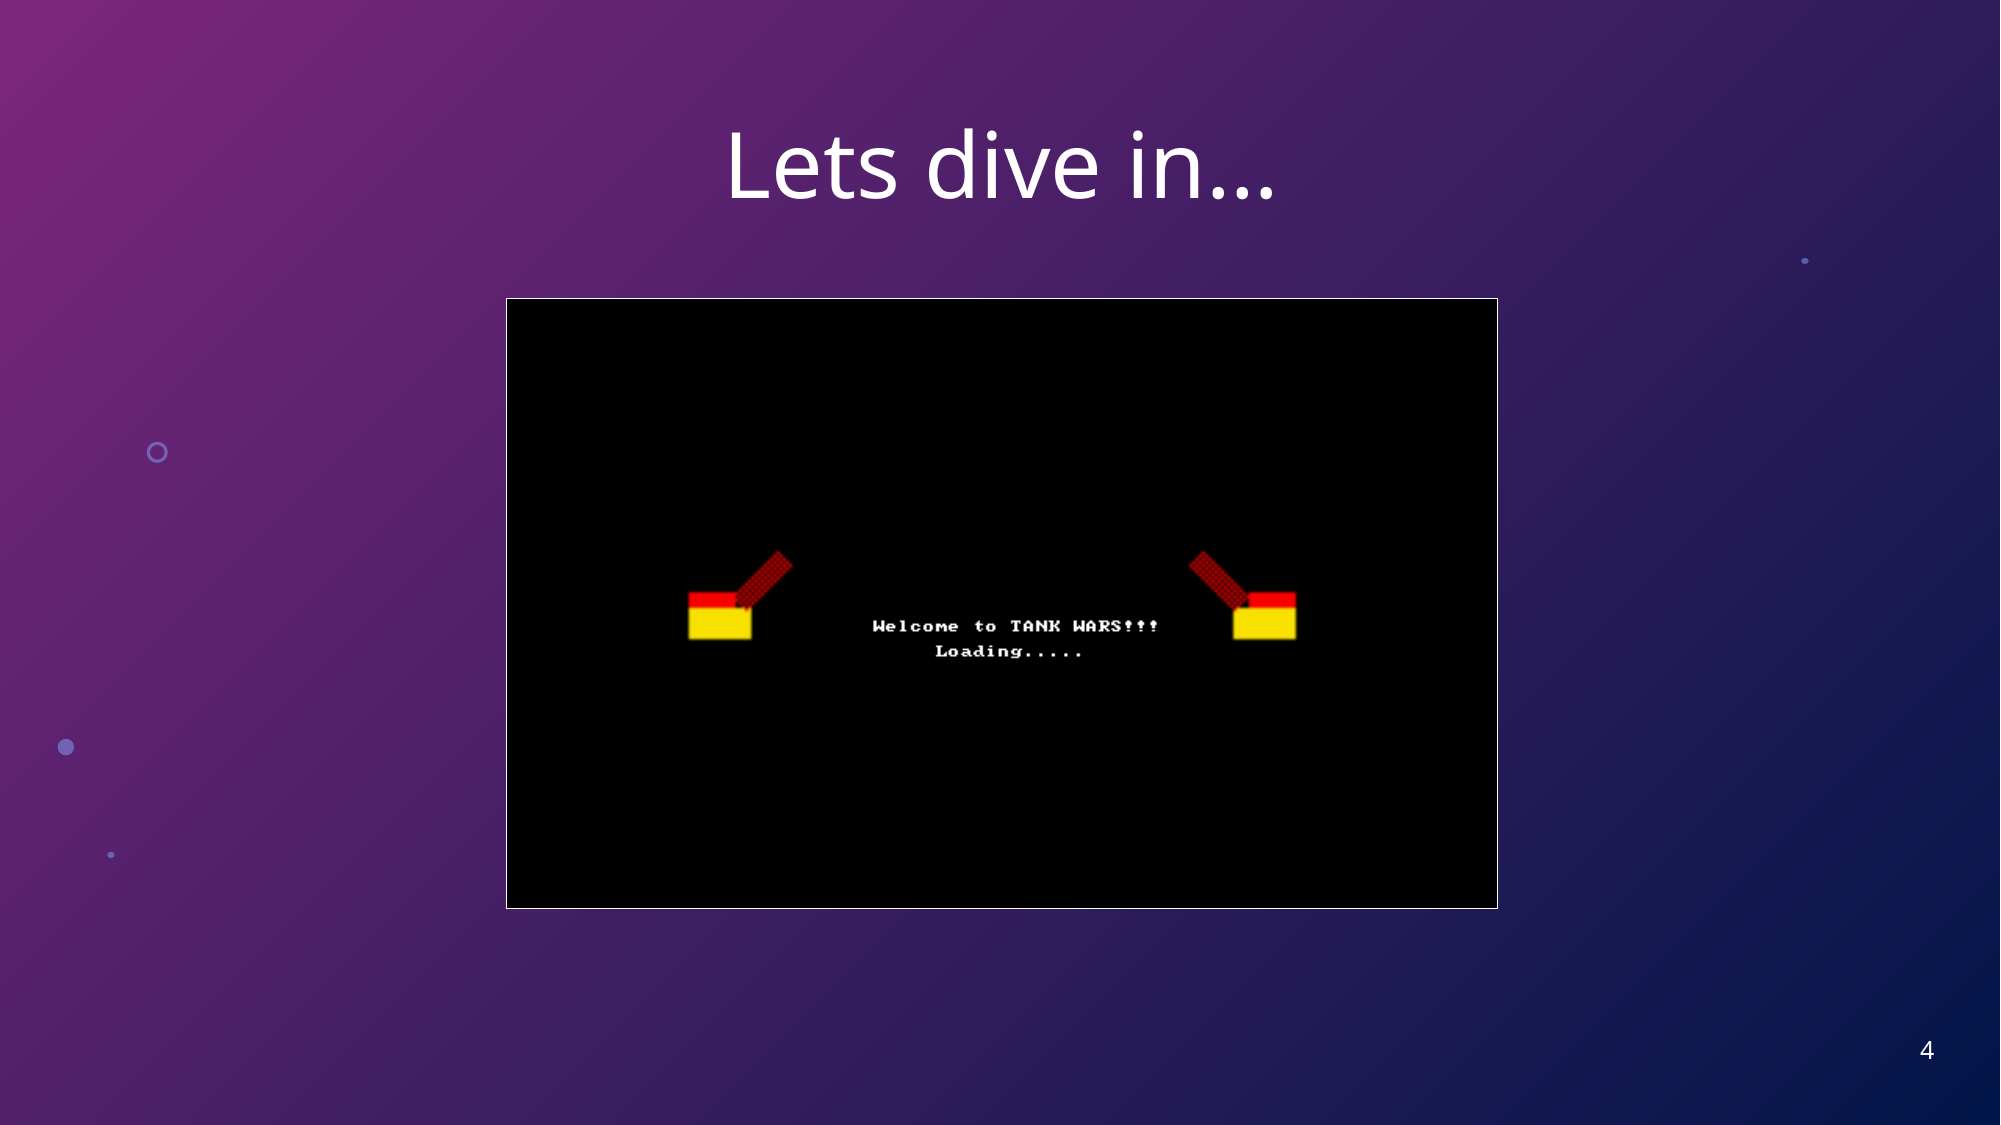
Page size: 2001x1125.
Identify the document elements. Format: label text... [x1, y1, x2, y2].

picture [506, 298, 1498, 909]
slide_number 4 [1499, 1021, 1950, 1082]
title Lets dive in… [139, 59, 1865, 278]
